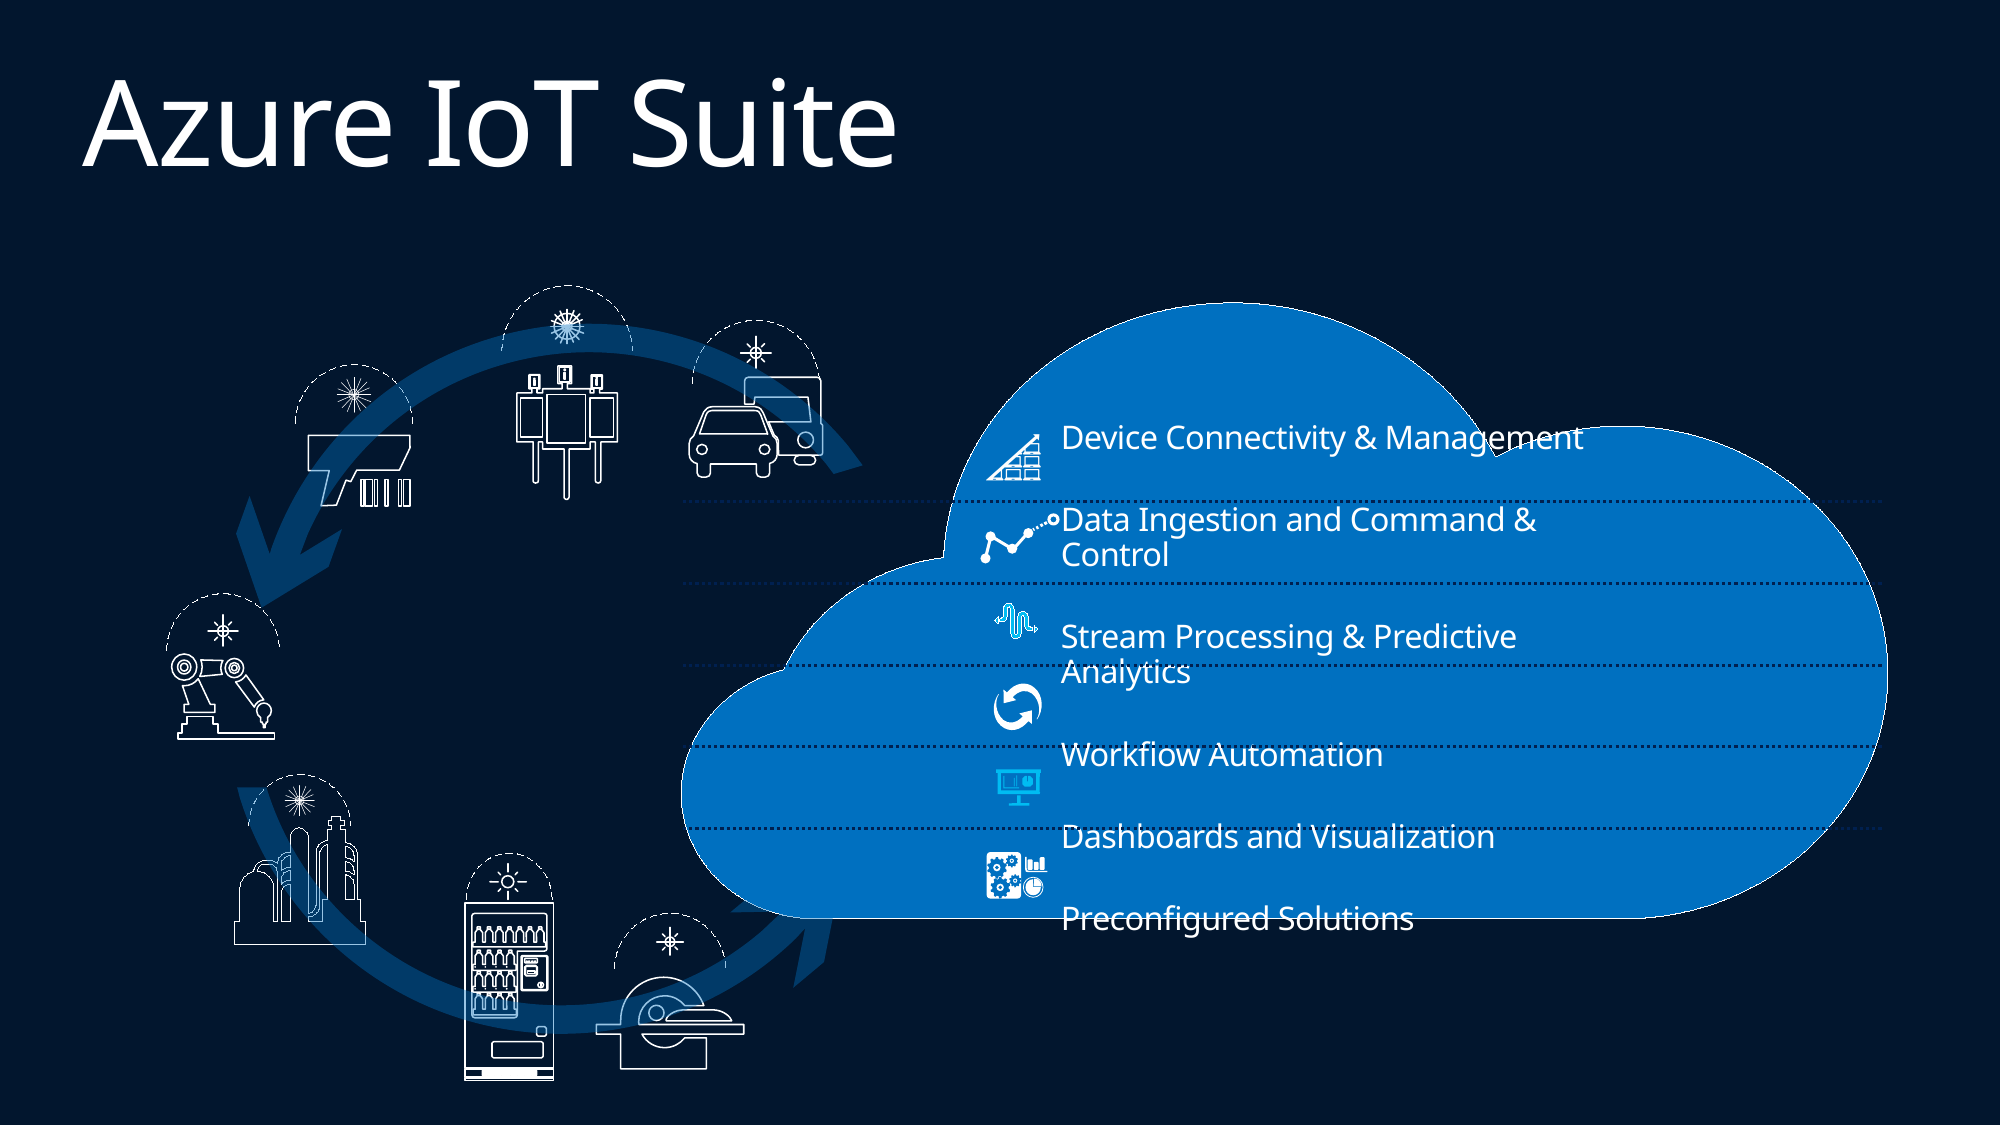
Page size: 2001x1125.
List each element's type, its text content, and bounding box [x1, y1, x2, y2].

text_box [823, 418, 863, 475]
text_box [233, 774, 366, 945]
text_box [730, 885, 840, 988]
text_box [688, 320, 823, 478]
text_box [633, 326, 688, 369]
text_box Device Connectivity & Management Data Ingestion and Command & Control Stream Processing & Predictive Analytics Workflow Automation Dashboards and Visualization Preconfigured Solutions [1060, 829, 1633, 938]
title Azure IoT Suite [58, 47, 1942, 196]
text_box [995, 768, 1042, 806]
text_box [464, 852, 554, 1081]
text_box [554, 1003, 596, 1034]
text_box [1884, 630, 1888, 715]
text_box [686, 829, 1060, 919]
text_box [682, 501, 1884, 829]
text_box [236, 495, 343, 597]
text_box [333, 935, 464, 1020]
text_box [986, 851, 1048, 899]
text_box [501, 285, 633, 500]
picture [984, 429, 1042, 486]
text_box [295, 364, 413, 506]
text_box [994, 602, 1038, 640]
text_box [166, 593, 280, 740]
text_box [1633, 829, 1828, 919]
text_box [952, 302, 1474, 501]
text_box Device Connectivity & Management Data Ingestion and Command & Control Stream Processing & Predictive Analytics Workflow Automation Dashboards and Visualization Preconfigured Solutions [1060, 421, 1633, 501]
text_box [413, 335, 501, 408]
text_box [596, 913, 744, 1070]
text_box [1633, 426, 1811, 501]
